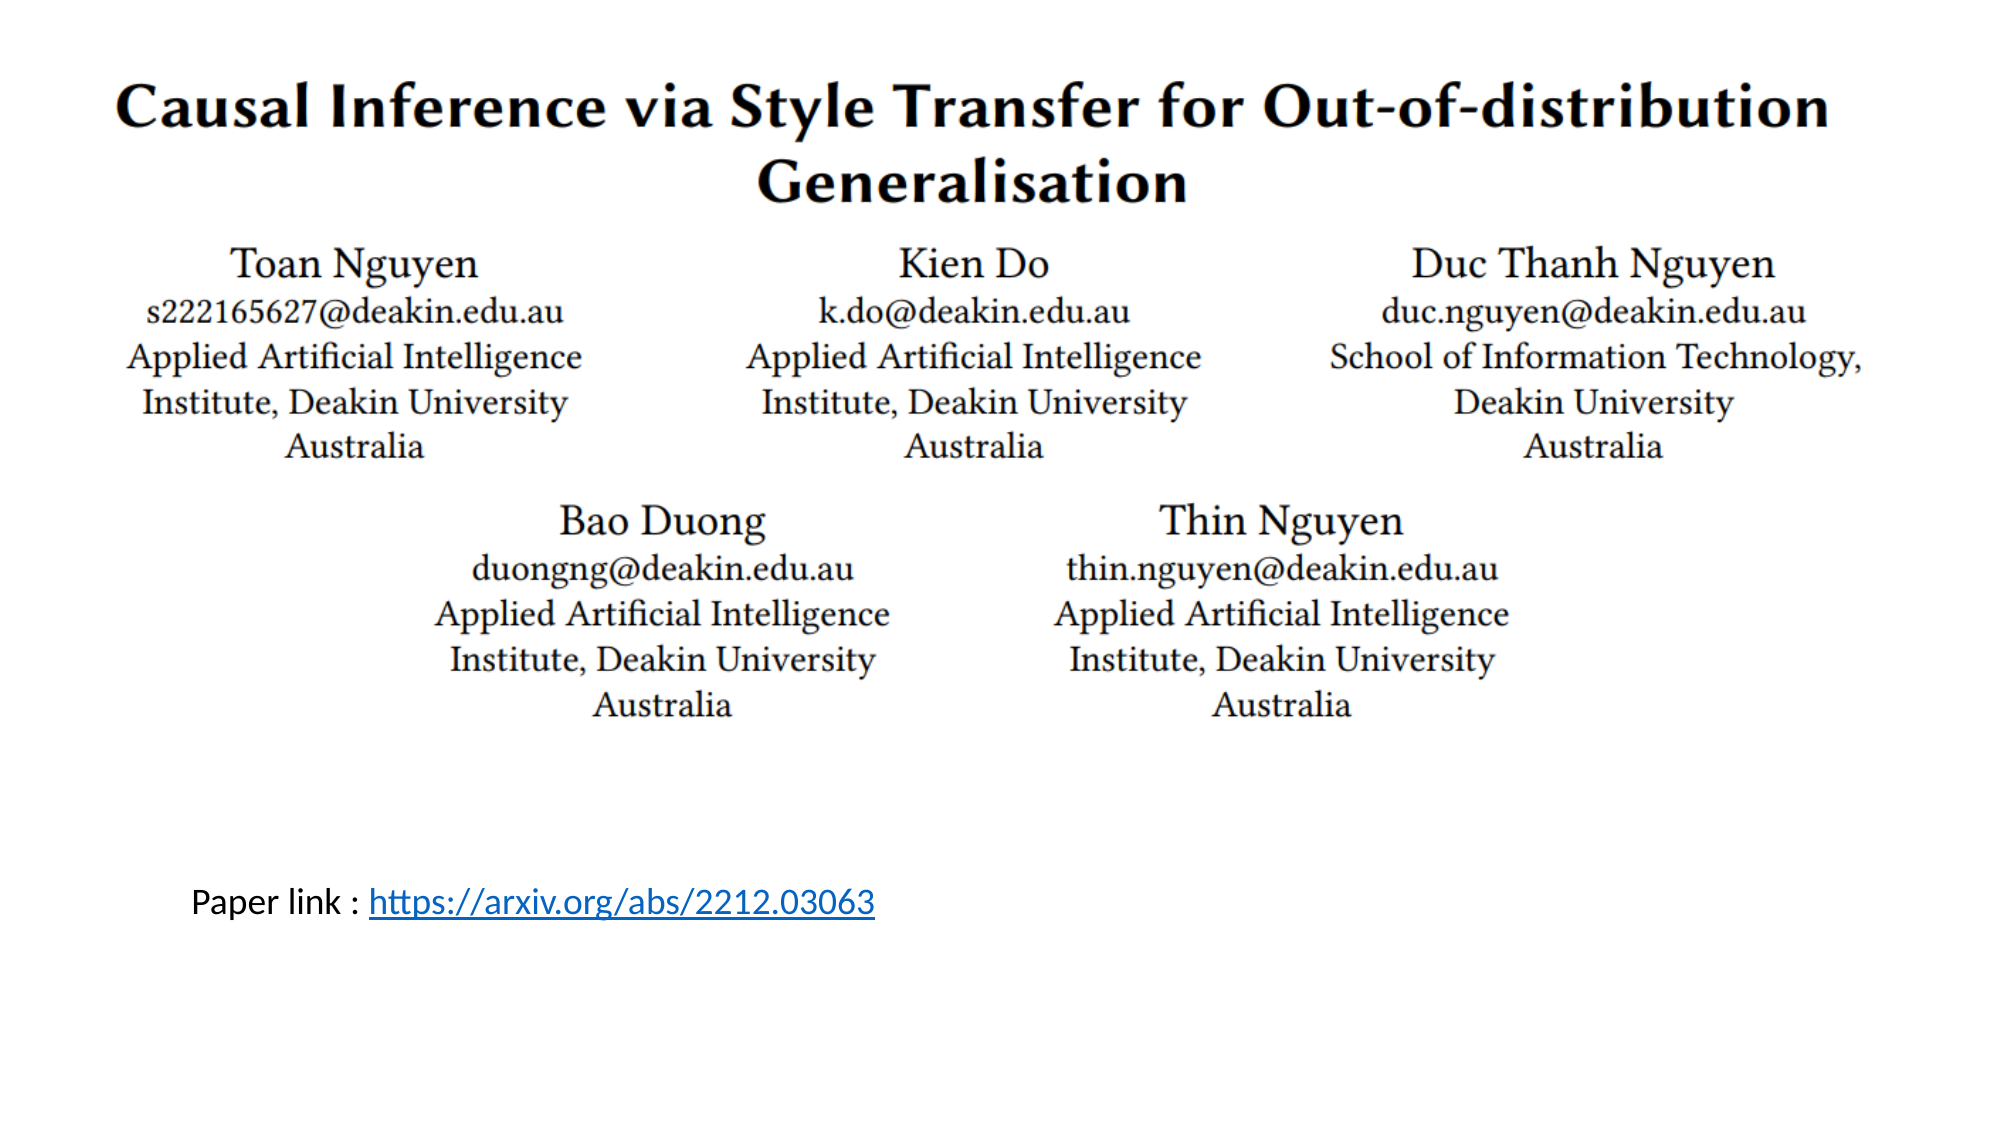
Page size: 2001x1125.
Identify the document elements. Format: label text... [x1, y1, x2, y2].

picture [0, 43, 2000, 735]
text_box Paper link : https://arxiv.org/abs/2212.03063 [176, 869, 1849, 975]
